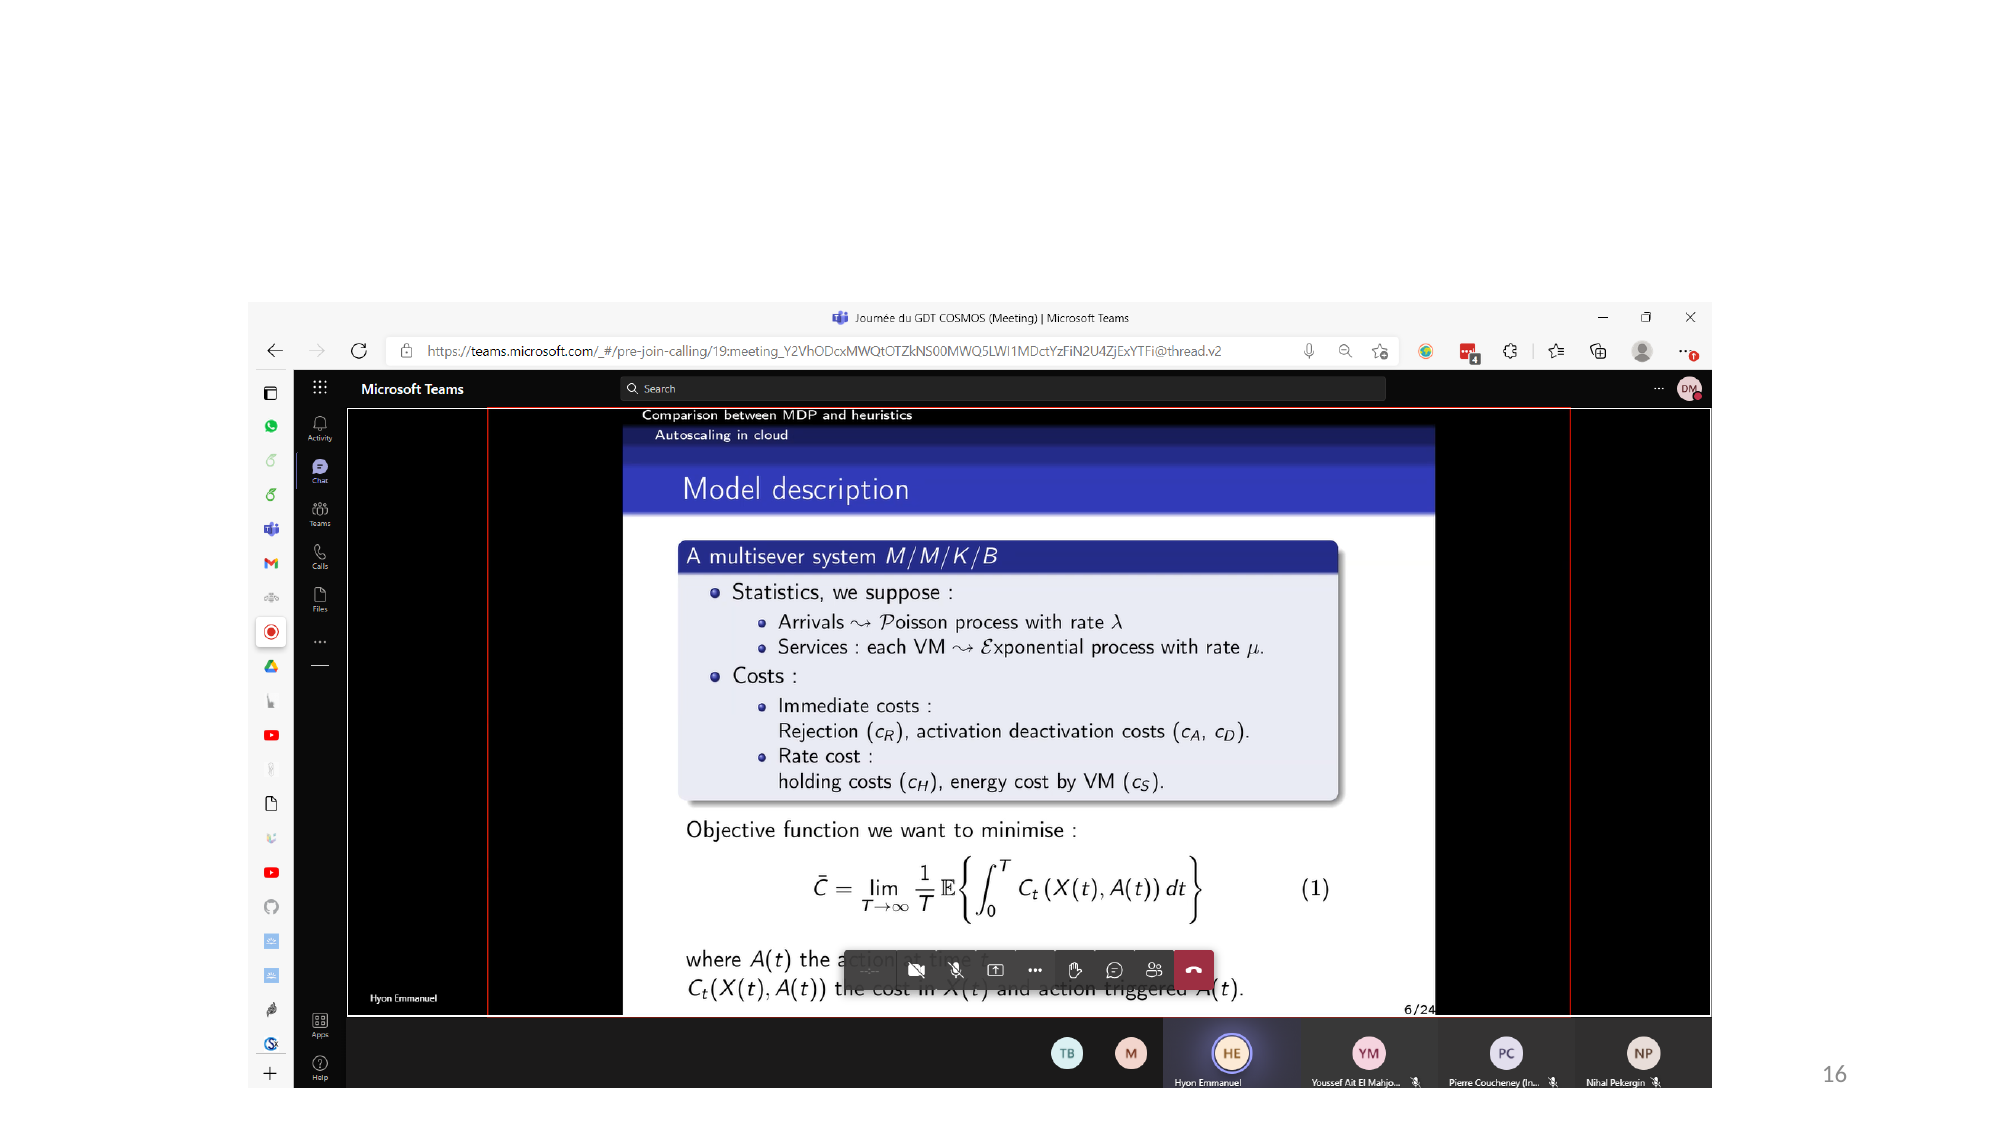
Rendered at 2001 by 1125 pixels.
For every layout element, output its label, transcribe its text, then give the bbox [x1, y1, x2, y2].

slide_number 16 [1412, 1042, 1863, 1103]
picture [248, 302, 1712, 1088]
